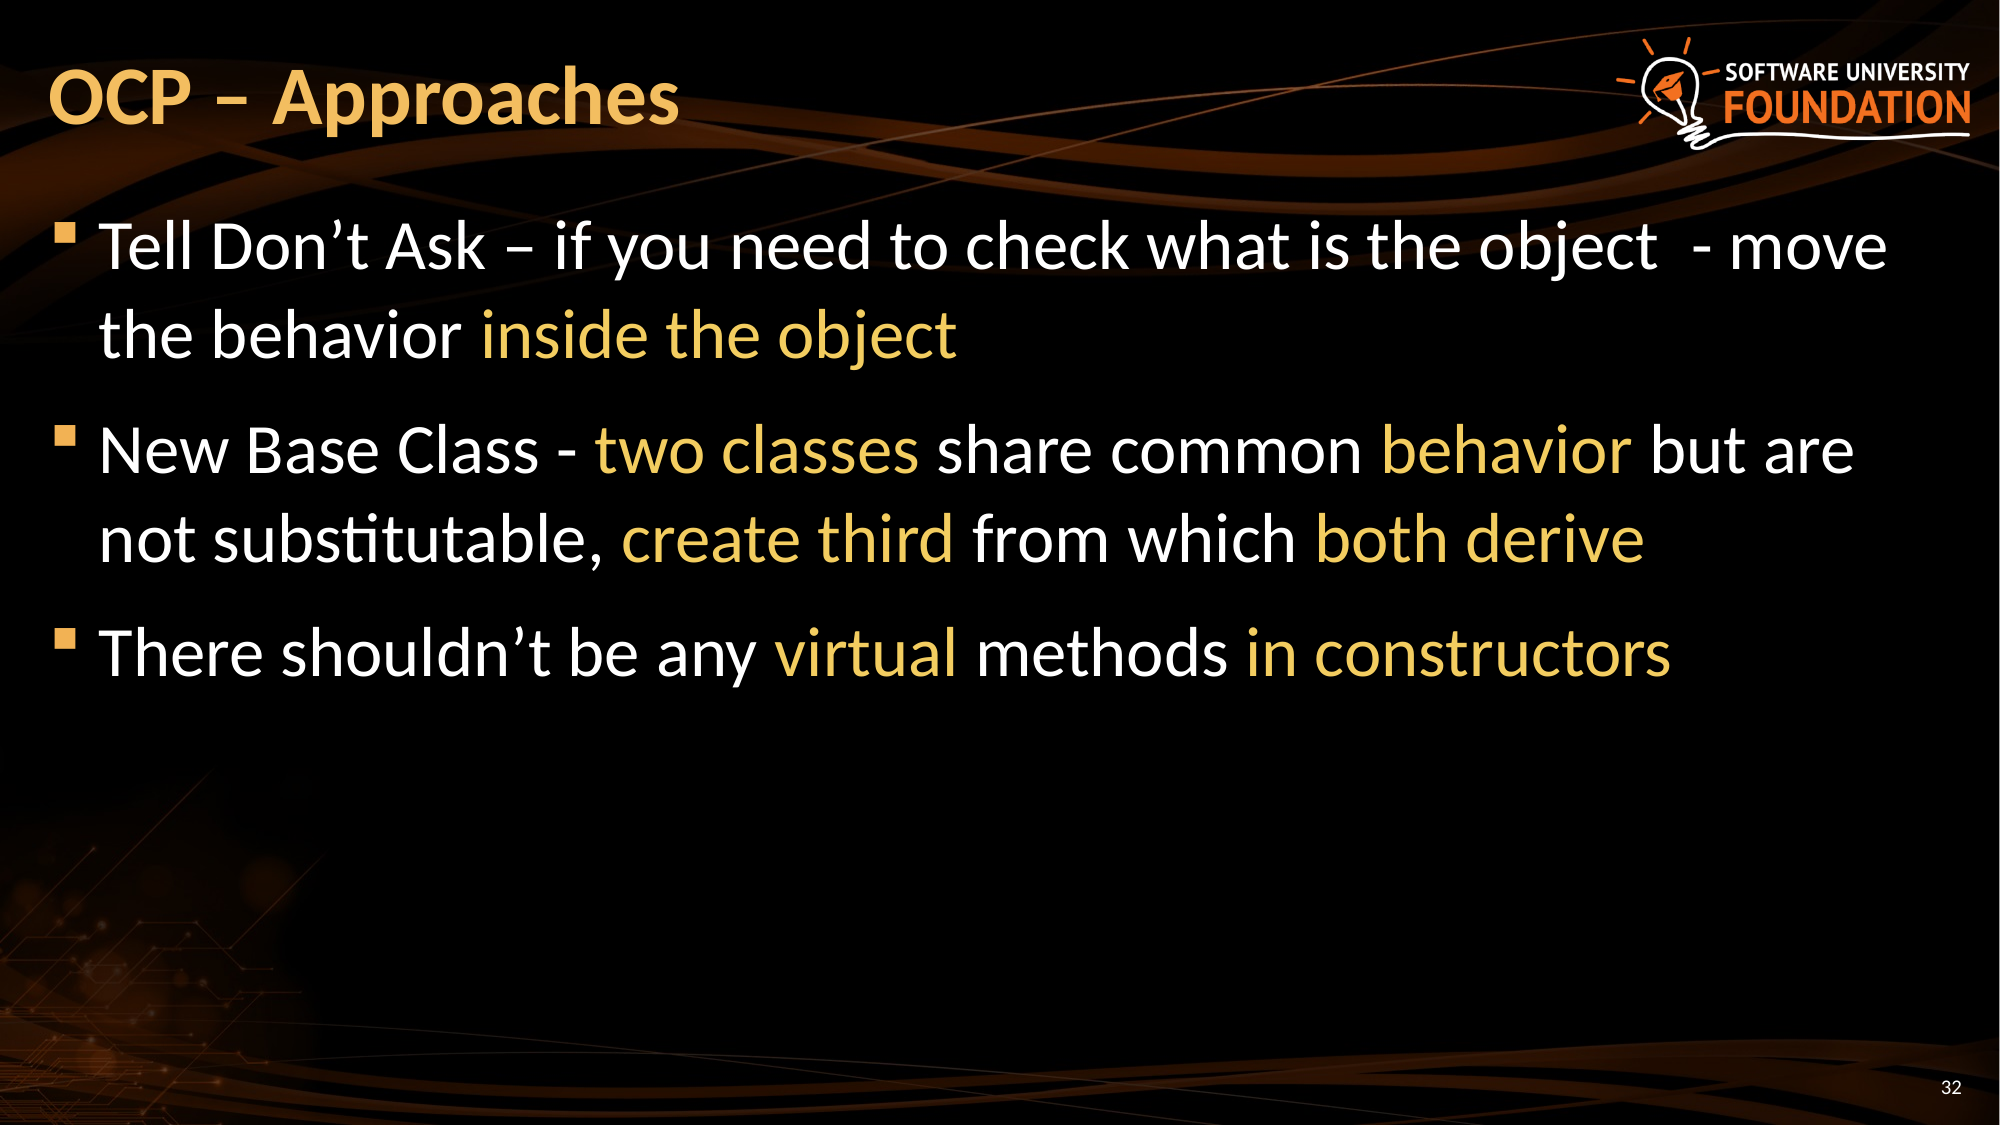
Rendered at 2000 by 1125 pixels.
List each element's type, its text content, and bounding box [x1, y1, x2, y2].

list Tell Don’t Ask – if you need to check what is the object - move the behavior inside the object New Base Class - two classes share common behavior but are not substitutable, create third from which both derive There shouldn’t be any virtual methods in constructors [31, 188, 1968, 1103]
picture [0, 0, 2000, 1125]
title OCP – Approaches [30, 6, 1602, 189]
